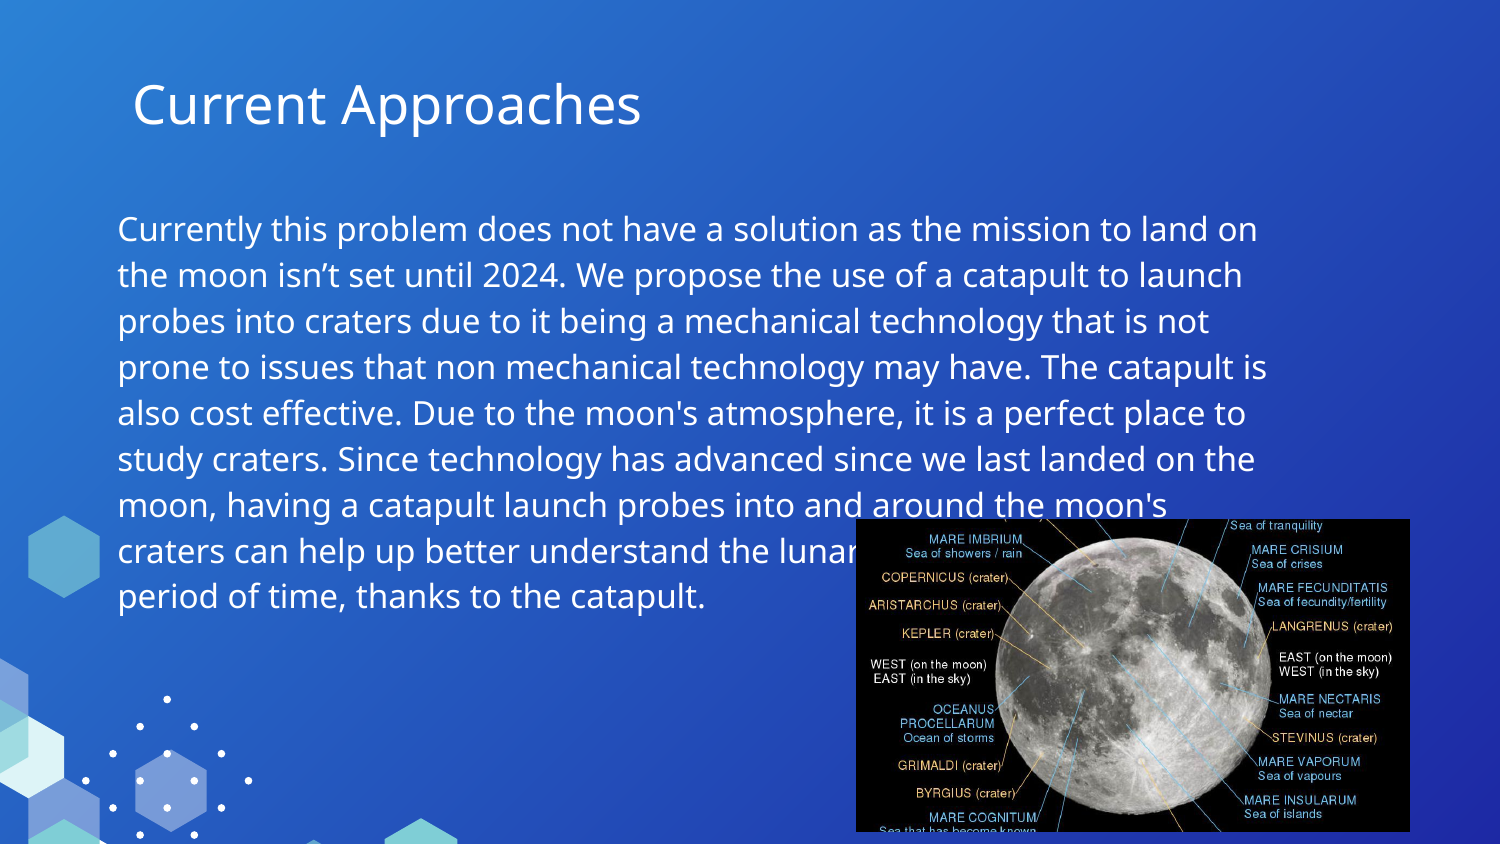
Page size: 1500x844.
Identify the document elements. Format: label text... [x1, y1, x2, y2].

picture [855, 519, 1411, 832]
text_box Currently this problem does not have a solution as the mission to land on the moon isn’t set until 2024. We propose the use of a catapult to launch probes into craters due to it being a mechanical technology that is not prone to issues that non mechanical technology may have. The catapult is also cost effective. Due to the moon's atmosphere, it is a perfect place to study craters. Since technology has advanced since we last landed on the moon, having a catapult launch probes into and around the moon's craters can help up better understand the lunar surface in a shorter period of time, thanks to the catapult. [102, 187, 1286, 756]
title Current Approaches [117, 55, 1383, 143]
